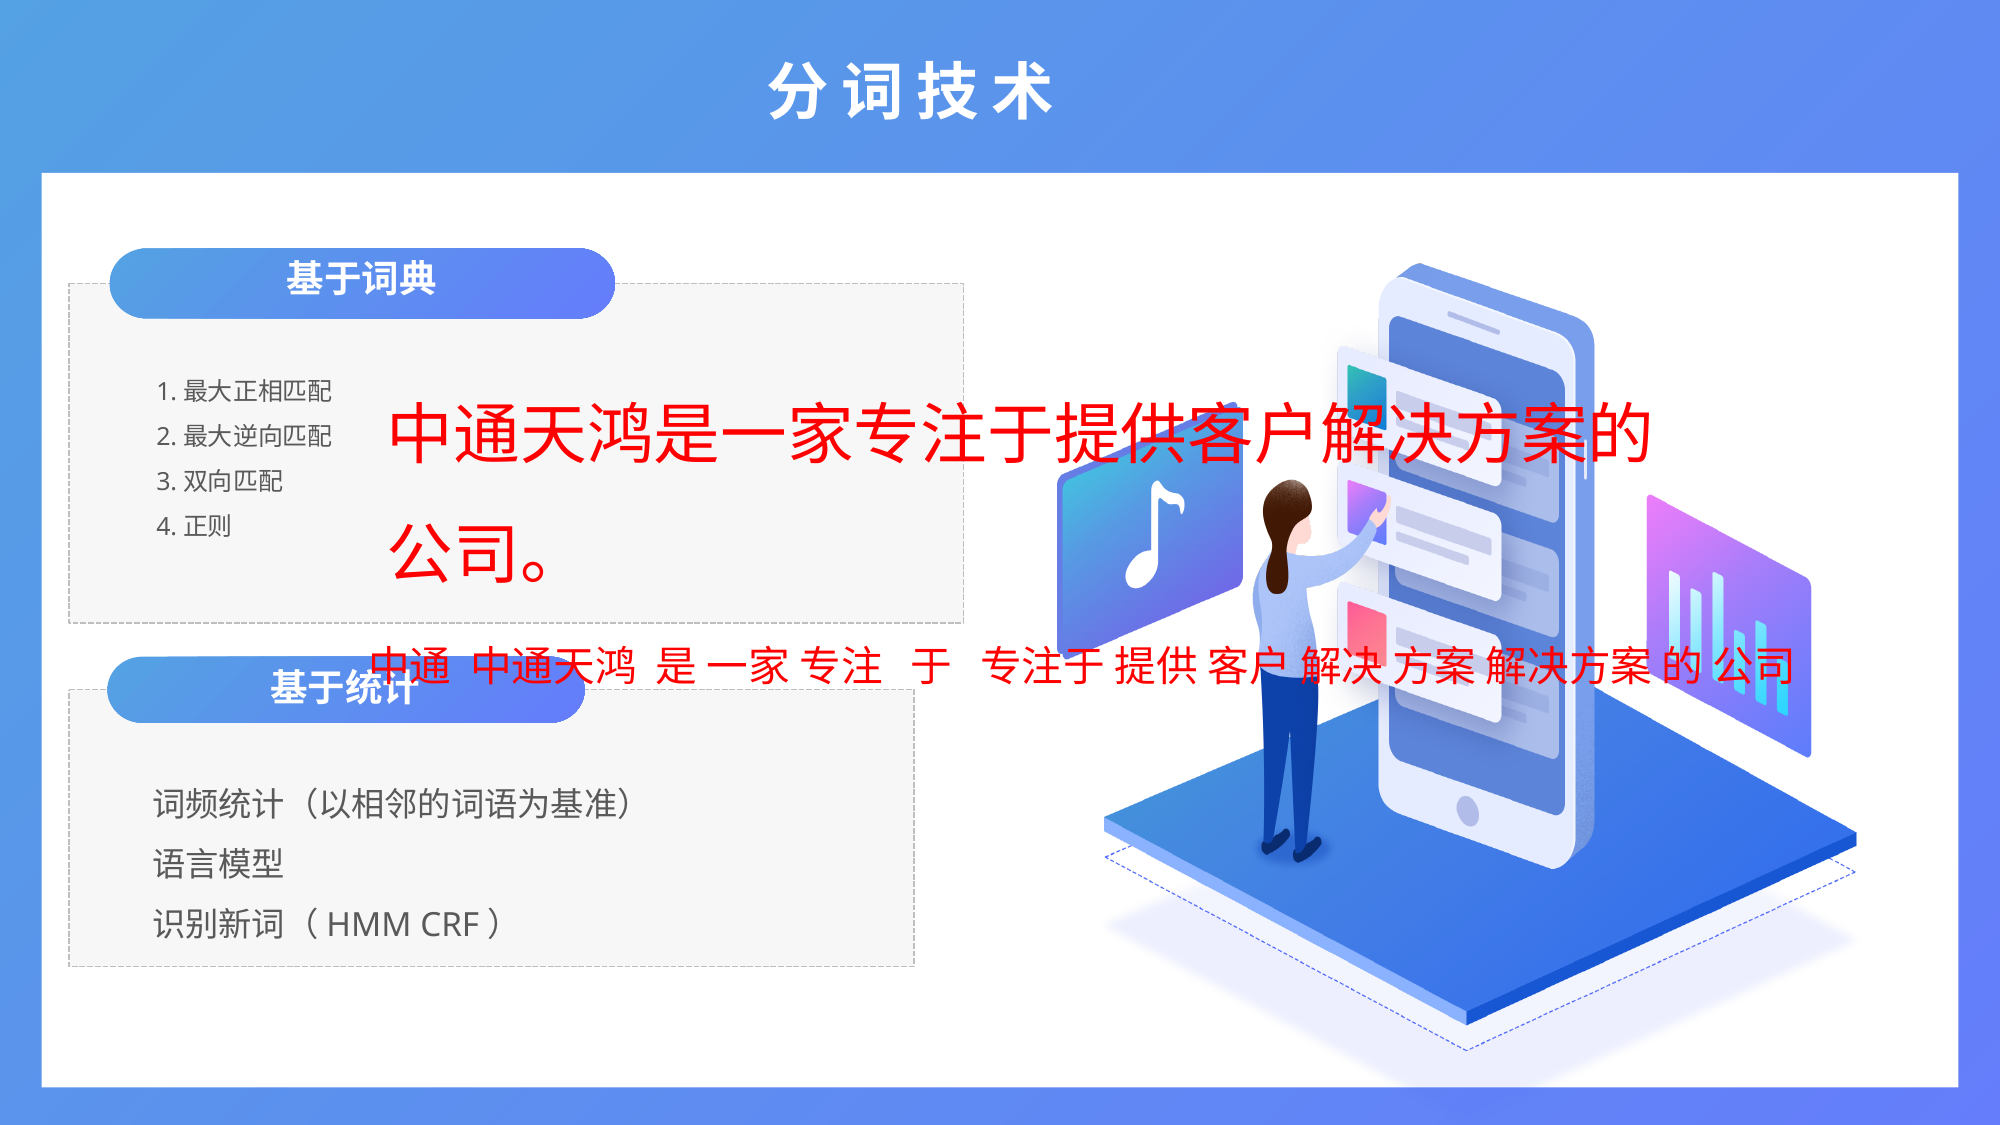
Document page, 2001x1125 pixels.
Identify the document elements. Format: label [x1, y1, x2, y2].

text_box [0, 0, 2000, 1125]
text_box [69, 247, 964, 624]
text_box [69, 656, 914, 967]
